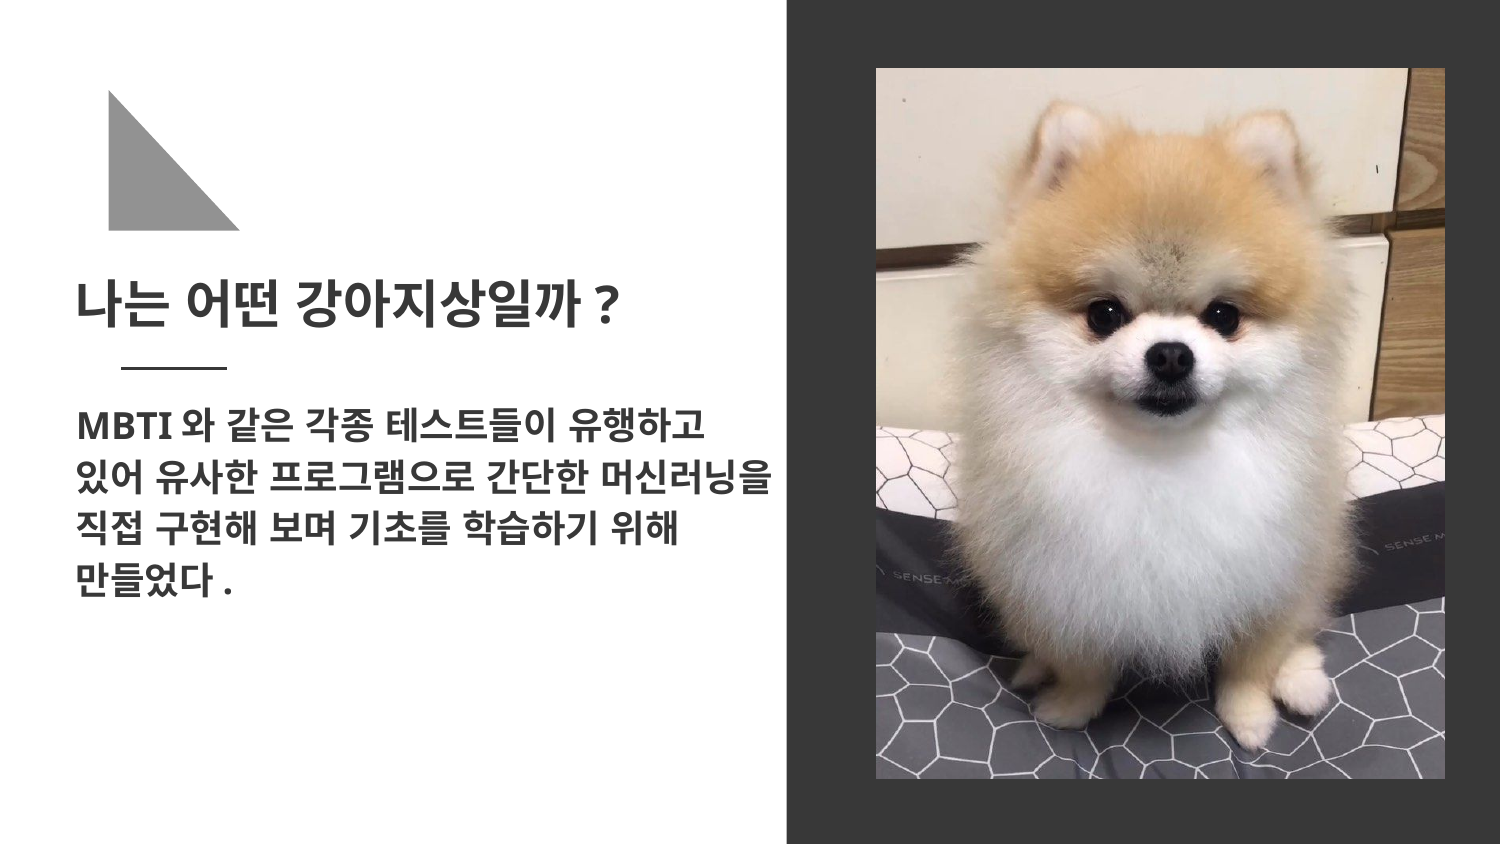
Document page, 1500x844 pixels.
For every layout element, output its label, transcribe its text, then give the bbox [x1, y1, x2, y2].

title 나는 어떤 강아지상일까? [60, 247, 793, 335]
text_box MBTI와 같은 각종 테스트들이 유행하고 있어 유사한 프로그램으로 간단한 머신러닝을 직접 구현해 보며 기초를 학습하기 위해 만들었다. [60, 380, 793, 467]
picture [875, 67, 1446, 780]
